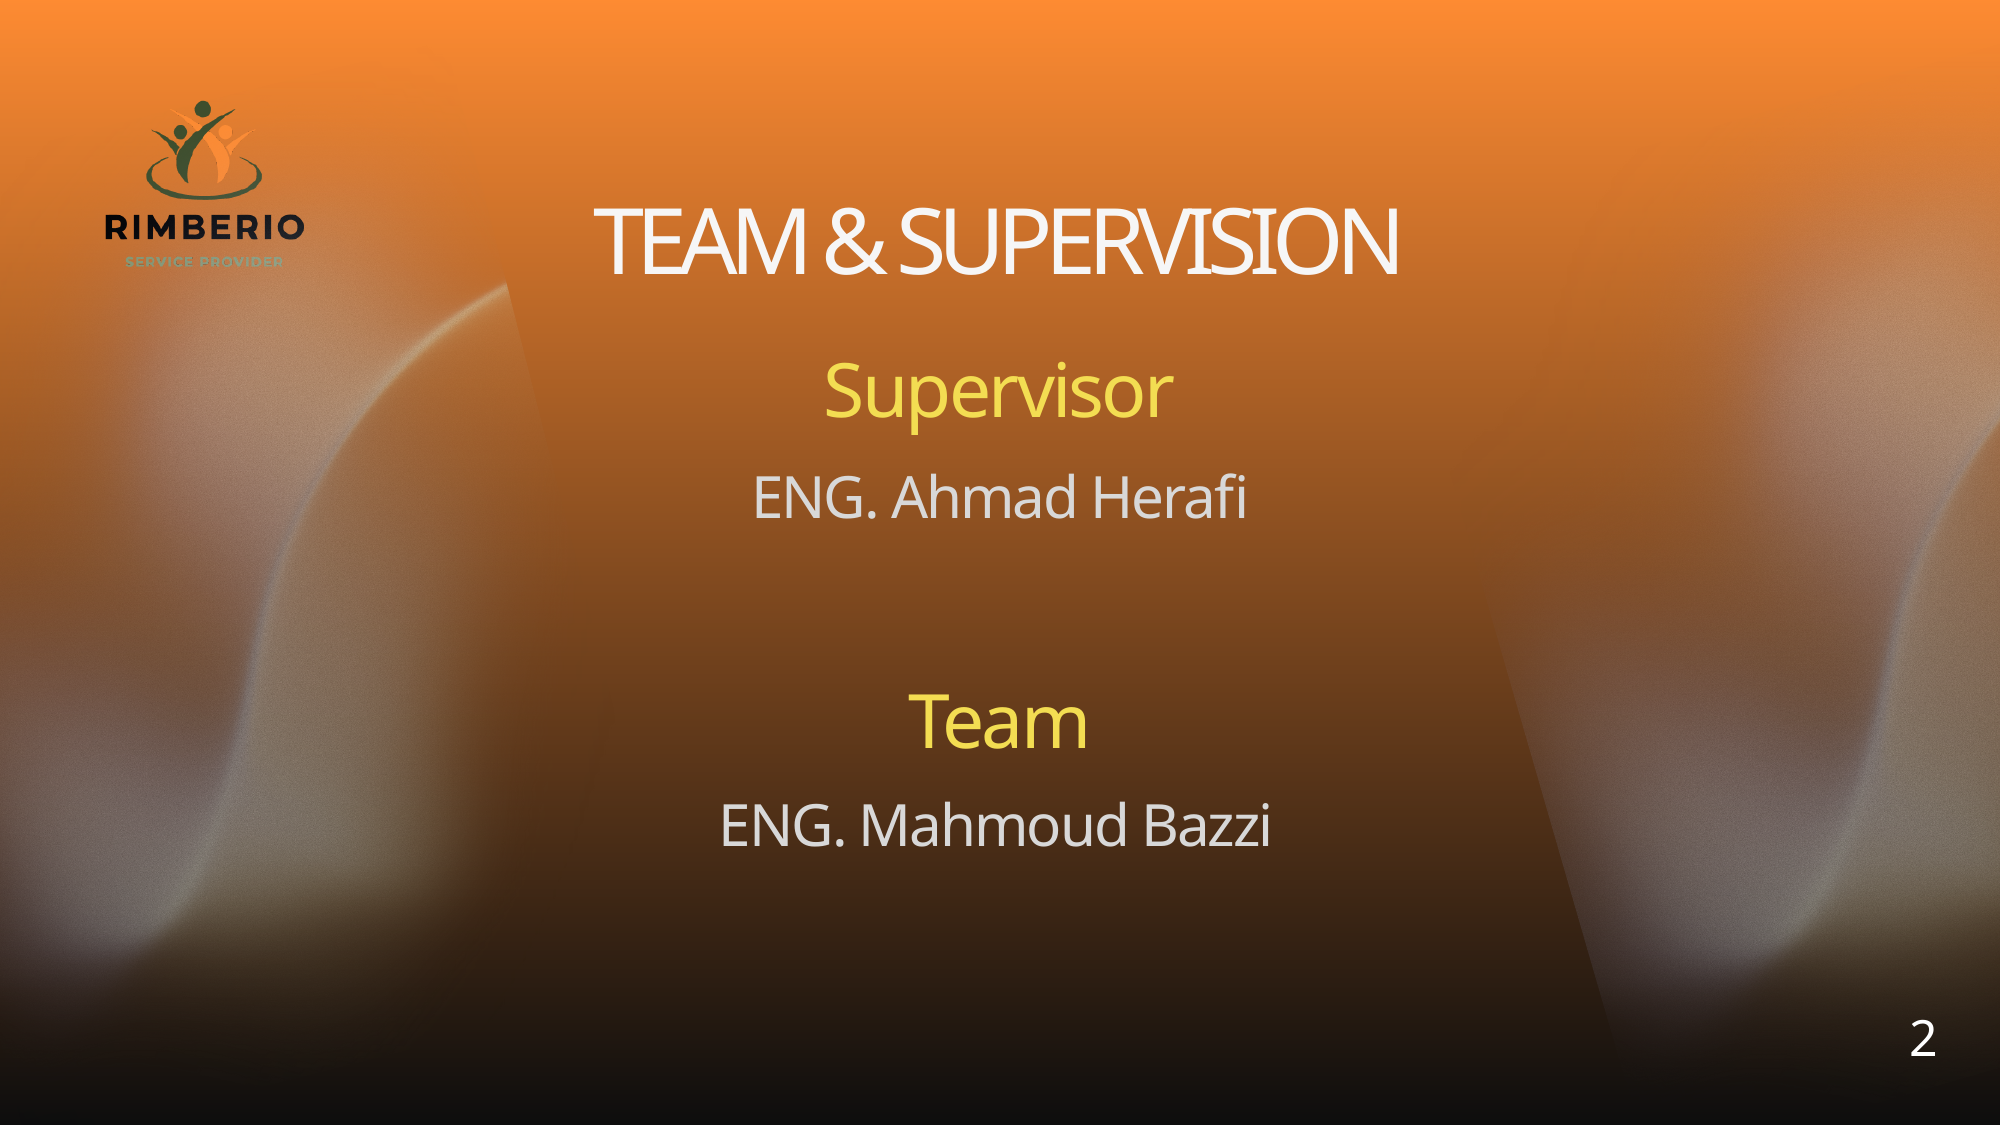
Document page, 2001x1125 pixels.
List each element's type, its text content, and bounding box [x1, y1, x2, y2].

text_box [1377, 43, 2000, 1125]
text_box TEAM & SUPERVISION [460, 92, 1540, 293]
text_box ENG. Mahmoud Bazzi [649, 788, 1301, 859]
text_box [0, 40, 683, 1125]
text_box ENG. Ahmad Herafi [649, 460, 1351, 531]
text_box Team [709, 666, 1291, 764]
text_box Supervisor [682, 336, 1318, 433]
text_box 2 [1894, 999, 1970, 1074]
picture [81, 74, 322, 289]
